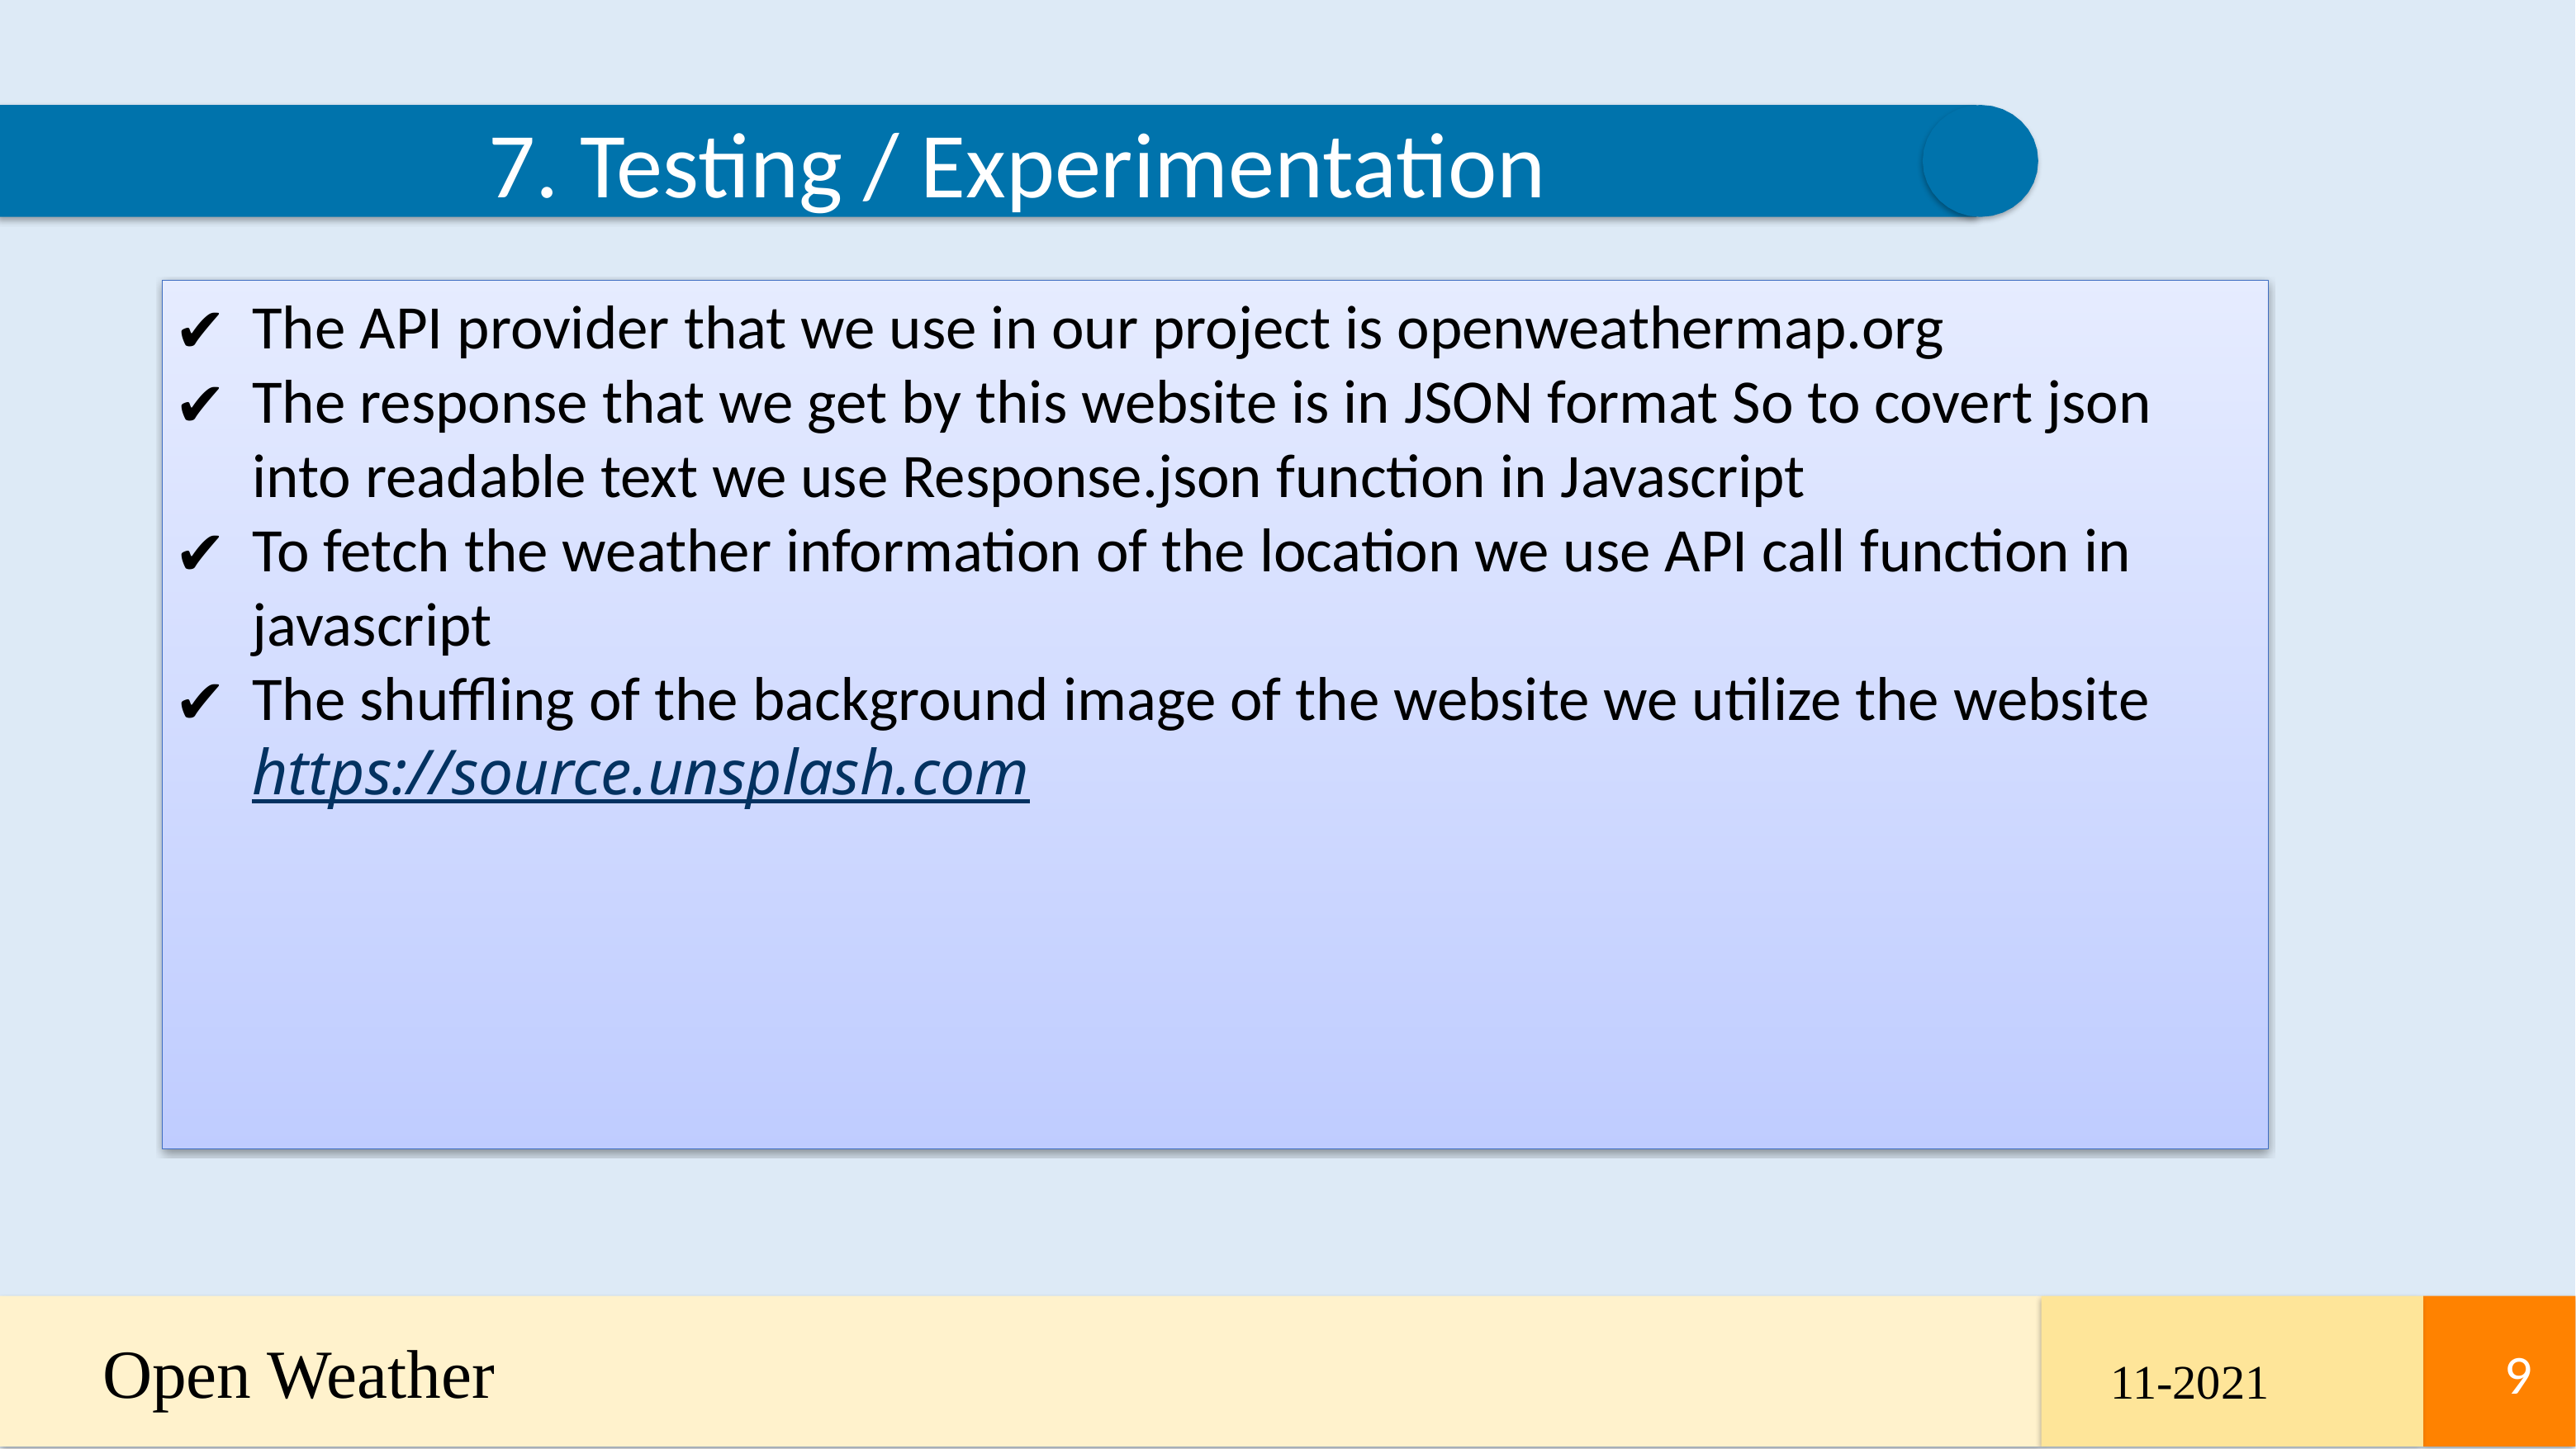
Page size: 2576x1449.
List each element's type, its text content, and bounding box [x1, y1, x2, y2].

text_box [0, 1295, 2576, 1447]
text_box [0, 104, 2039, 218]
text_box The API provider that we use in our project is openweathermap.org The response that we get by this website is in JSON format So to covert json into readable text we use Response.json function in Javascript To fetch the weather information of the location we use API call function in javascript The shuffling of the background image of the website we utilize the website https://source.unsplash.com [162, 280, 2269, 1149]
